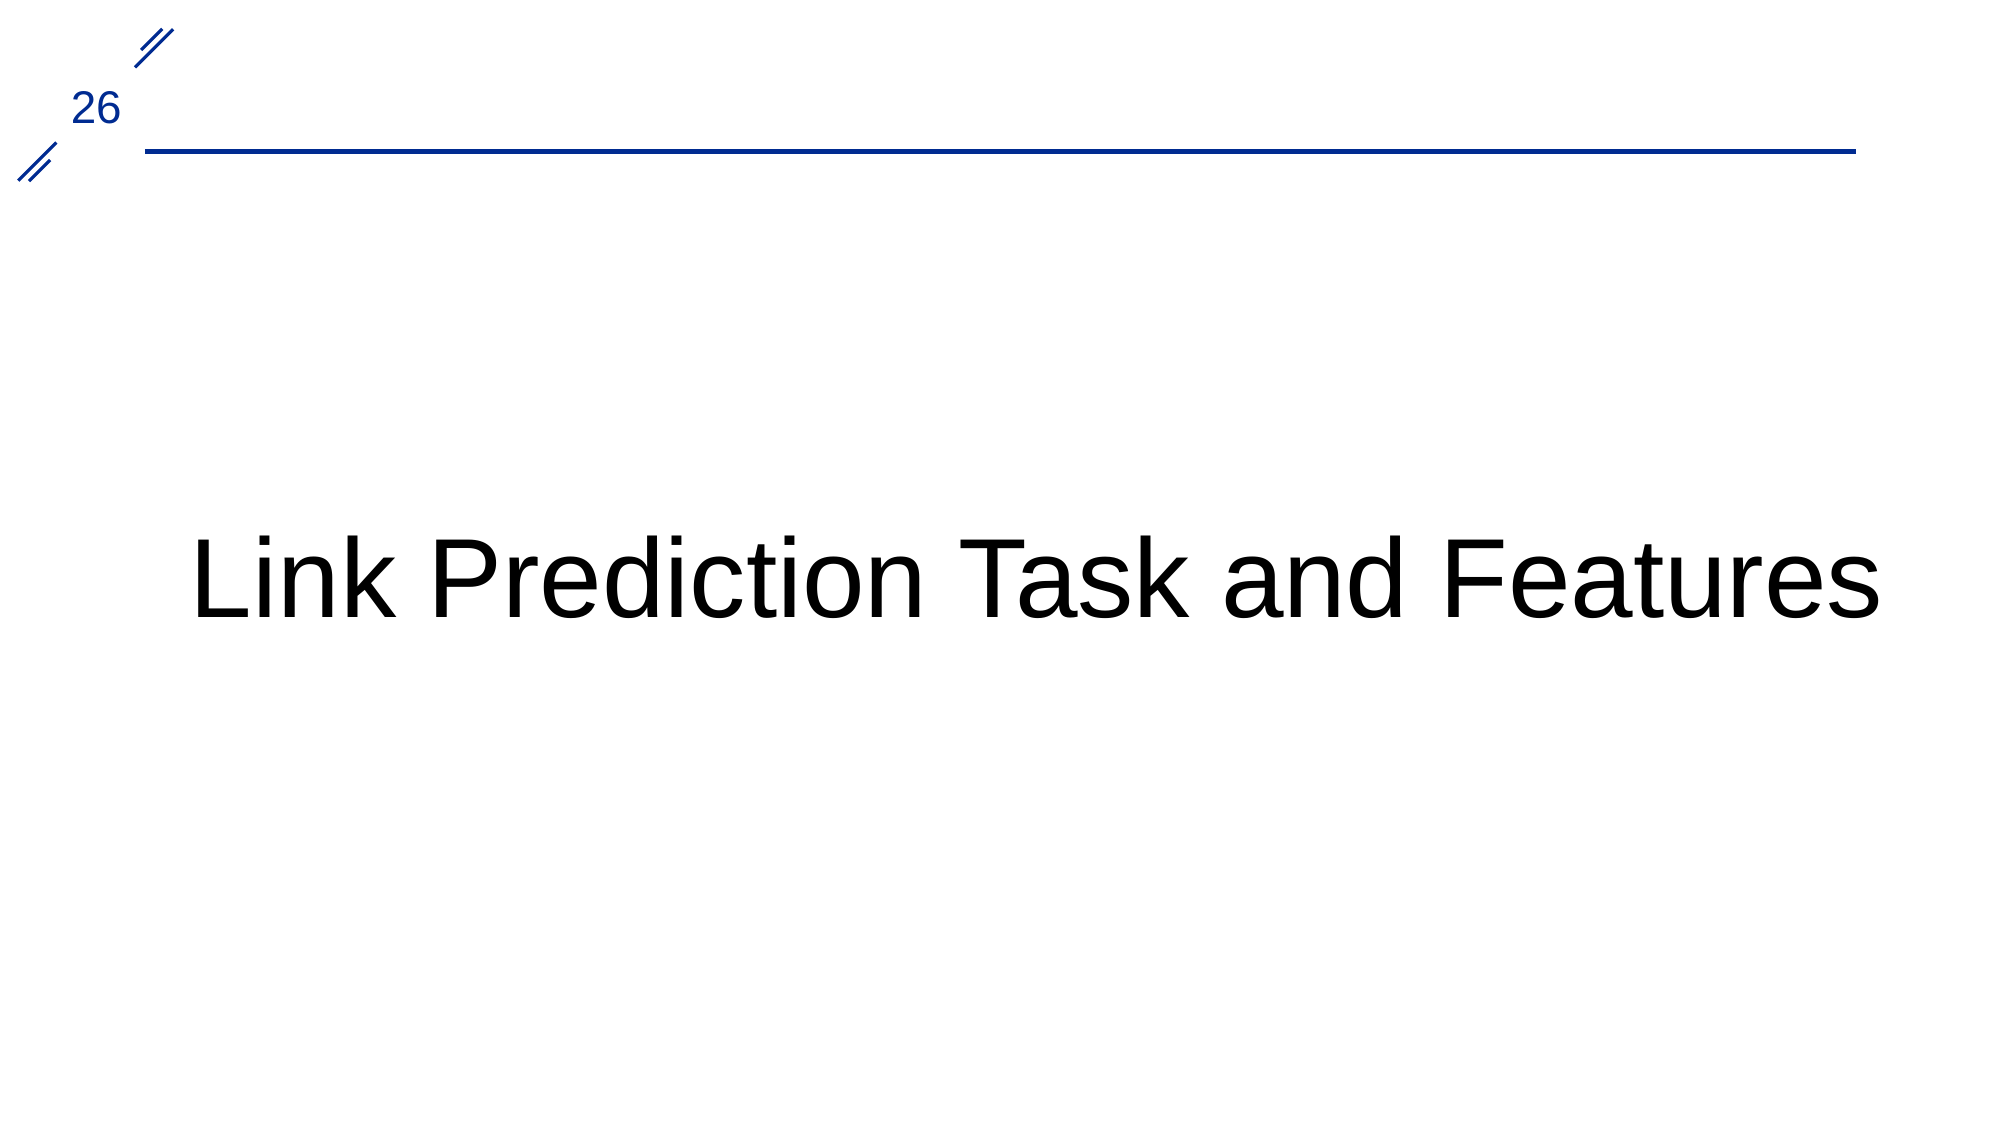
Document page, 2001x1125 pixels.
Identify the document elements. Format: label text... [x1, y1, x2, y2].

text_box Link Prediction Task and Features [175, 498, 1899, 648]
